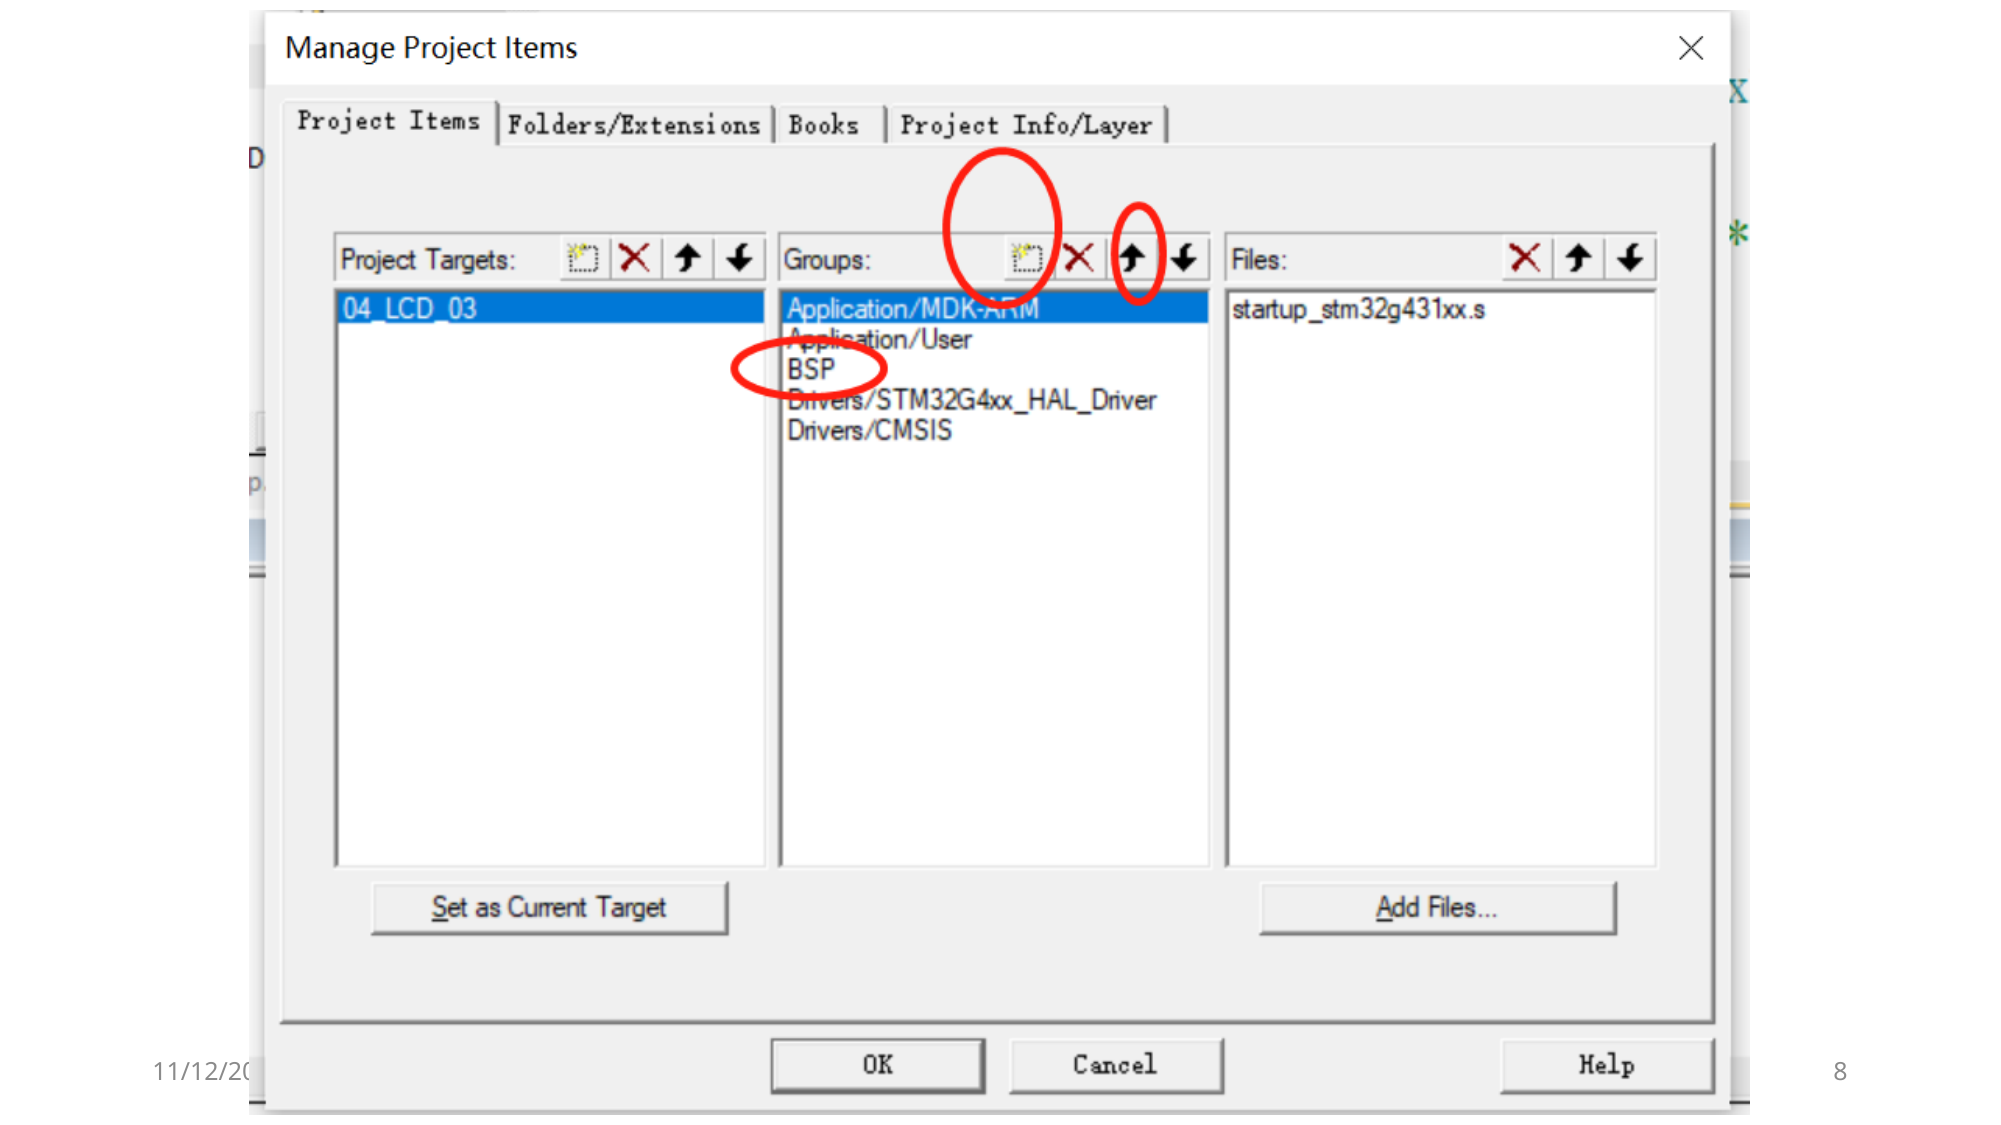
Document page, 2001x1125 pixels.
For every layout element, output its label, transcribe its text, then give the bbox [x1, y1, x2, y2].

picture [249, 10, 1750, 1115]
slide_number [137, 1042, 249, 1103]
slide_number 8 [1750, 1042, 1863, 1103]
